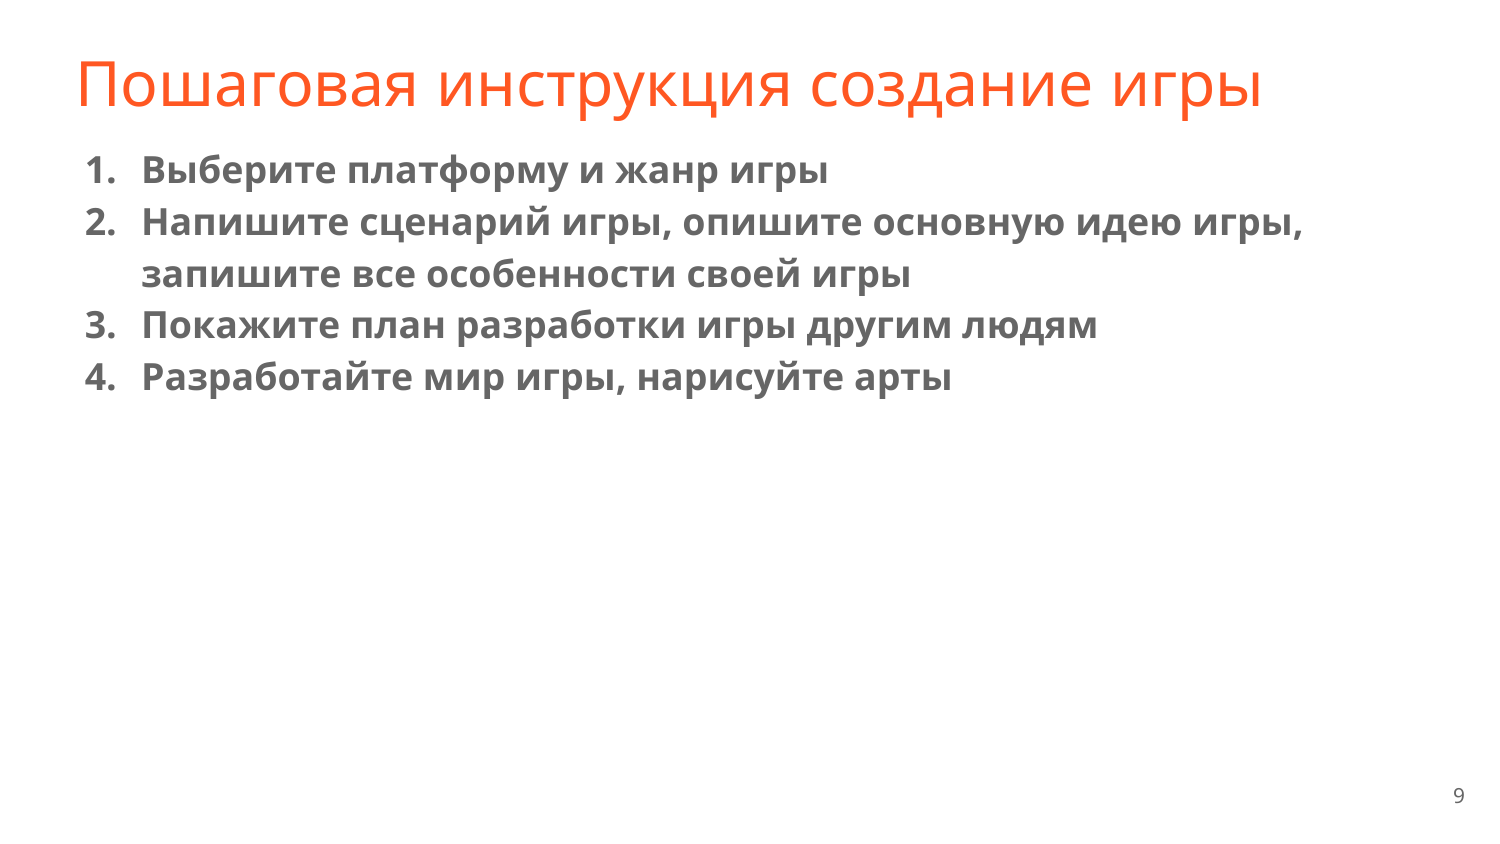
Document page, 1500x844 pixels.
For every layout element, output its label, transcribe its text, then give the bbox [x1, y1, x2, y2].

title Пошаговая инструкция создание игры [60, 28, 1458, 123]
slide_number 9 [1389, 764, 1480, 830]
list Выберите платформу и жанр игры Напишите сценарий игры, опишите основную идею игры, запишите все особенности своей игры Покажите план разработки игры другим людям Разработайте мир игры, нарисуйте арты [51, 124, 1449, 830]
